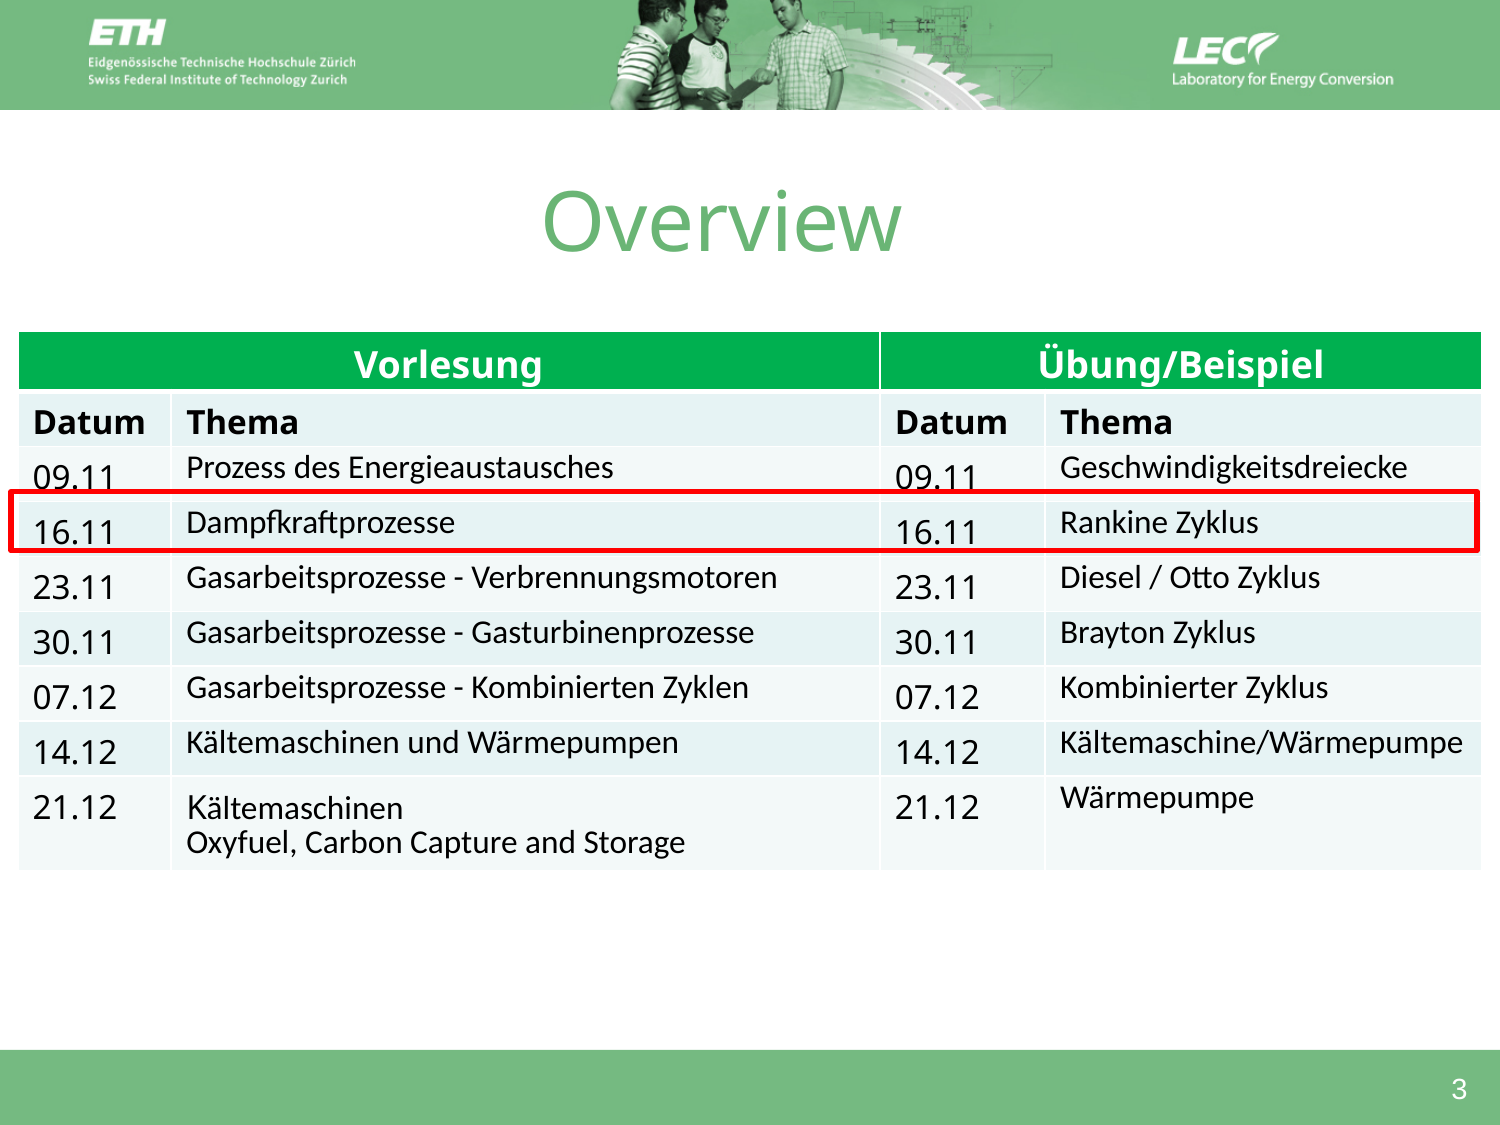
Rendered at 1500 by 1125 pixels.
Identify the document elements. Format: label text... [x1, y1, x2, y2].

table_cell 14.12 [881, 722, 1044, 775]
table_cell Wärmepumpe [1046, 777, 1481, 870]
table_cell Kältemaschine/Wärmepumpe [1046, 722, 1481, 775]
table_cell 09.11 [881, 447, 1044, 491]
picture [0, 0, 1500, 110]
table_cell Gasarbeitsprozesse - Gasturbinenprozesse [172, 612, 879, 665]
table_cell Prozess des Energieaustausches [172, 447, 879, 491]
table_cell Kombinierter Zyklus [1046, 667, 1481, 720]
table_cell Datum [19, 394, 170, 446]
table_cell Thema [172, 394, 879, 446]
table_cell Diesel / Otto Zyklus [1046, 557, 1481, 611]
table_cell Kältemaschinen und Wärmepumpen [172, 722, 879, 775]
table_header Vorlesung [19, 332, 879, 389]
table_cell 07.12 [881, 667, 1044, 720]
table_cell 16.11 [881, 551, 1044, 556]
table_cell Rankine Zyklus [1046, 502, 1481, 556]
table_cell Gasarbeitsprozesse - Kombinierten Zyklen [172, 667, 879, 720]
table_cell Gasarbeitsprozesse - Verbrennungsmotoren [172, 557, 879, 611]
table_cell 21.12 [881, 777, 1044, 870]
table_cell 30.11 [19, 612, 170, 665]
text_box [11, 491, 1477, 551]
text_box 3 [1220, 1063, 1483, 1125]
table_cell 14.12 [19, 722, 170, 775]
table_cell 30.11 [881, 612, 1044, 665]
table_cell 16.11 [19, 551, 170, 556]
table_cell Datum [881, 394, 1044, 446]
table_cell Kältemaschinen Oxyfuel, Carbon Capture and Storage [172, 777, 879, 870]
table_cell Dampfkraftprozesse [172, 551, 879, 556]
table_cell Thema [1046, 394, 1481, 446]
table_cell 21.12 [19, 777, 170, 870]
table_cell 09.11 [19, 447, 170, 491]
table_cell 23.11 [19, 557, 170, 611]
text_box Overview [525, 137, 963, 300]
table_cell 07.12 [19, 667, 170, 720]
table_cell Brayton Zyklus [1046, 612, 1481, 665]
table_cell 23.11 [881, 557, 1044, 611]
table_header Übung/Beispiel [881, 332, 1481, 389]
table_cell Geschwindigkeitsdreiecke [1046, 447, 1481, 501]
